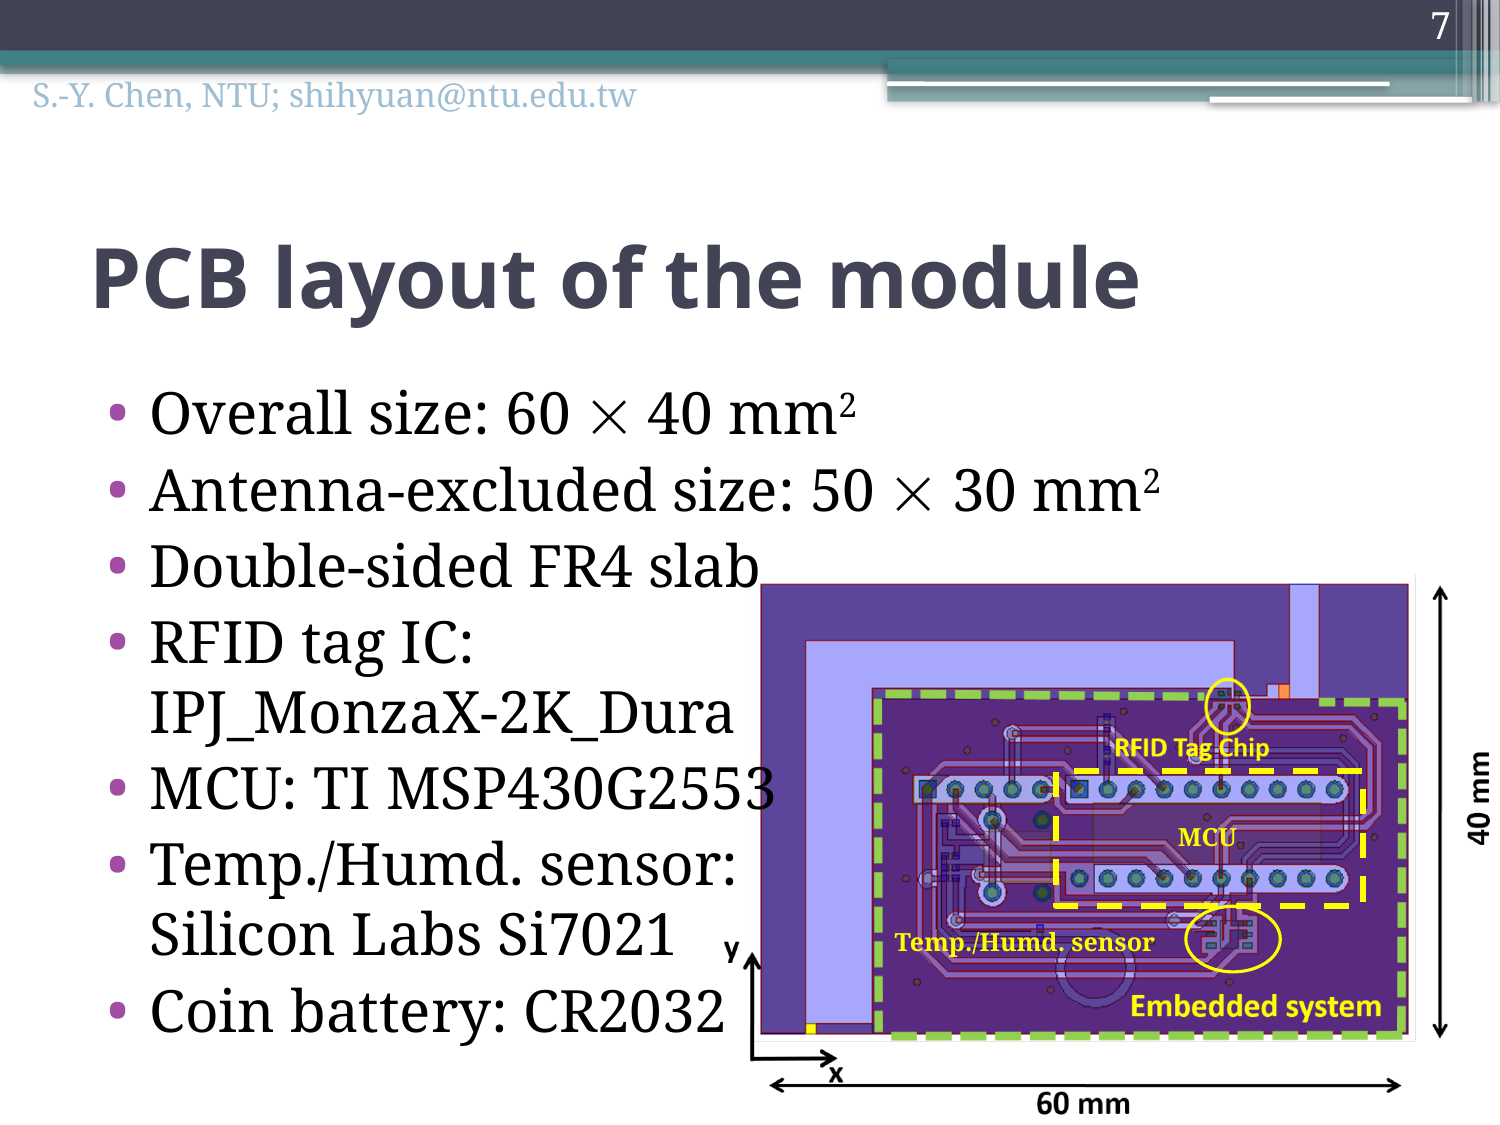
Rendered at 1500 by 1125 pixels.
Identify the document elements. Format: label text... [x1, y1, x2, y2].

title PCB layout of the module [75, 187, 1425, 363]
slide_number 7 [1341, 0, 1466, 61]
picture [703, 570, 1500, 1125]
list Overall size: 60  40 mm2 Antenna-excluded size: 50  30 mm2 Double-sided FR4 slab RFID tag IC: IPJ_MonzaX-2K_Dura MCU: TI MSP430G2553 Temp./Humd. sensor: Silicon Labs Si7021 Coin battery: CR2032 [75, 368, 1425, 1079]
text_box S.-Y. Chen, NTU; shihyuan@ntu.edu.tw [17, 66, 750, 121]
